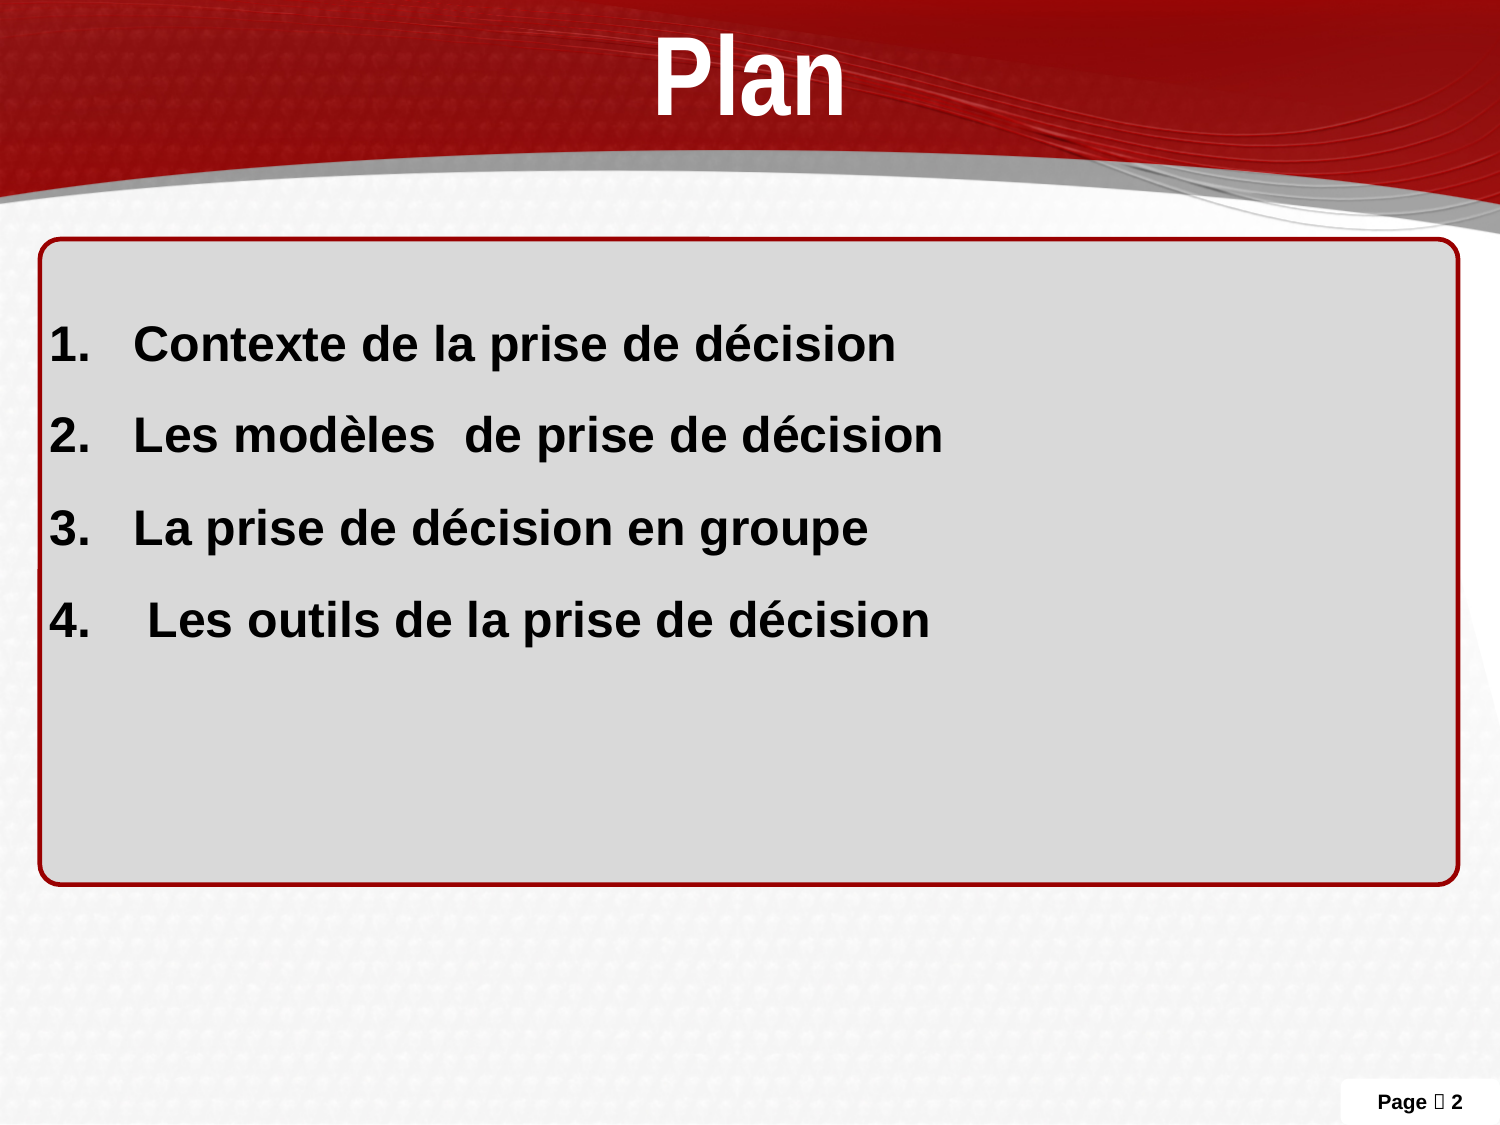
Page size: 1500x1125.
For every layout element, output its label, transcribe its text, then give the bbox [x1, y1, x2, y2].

picture [0, 159, 1500, 1125]
list Contexte de la prise de décision Les modèles de prise de décision La prise de décision en groupe Les outils de la prise de décision [49, 264, 1500, 903]
title Plan [0, 0, 1500, 159]
